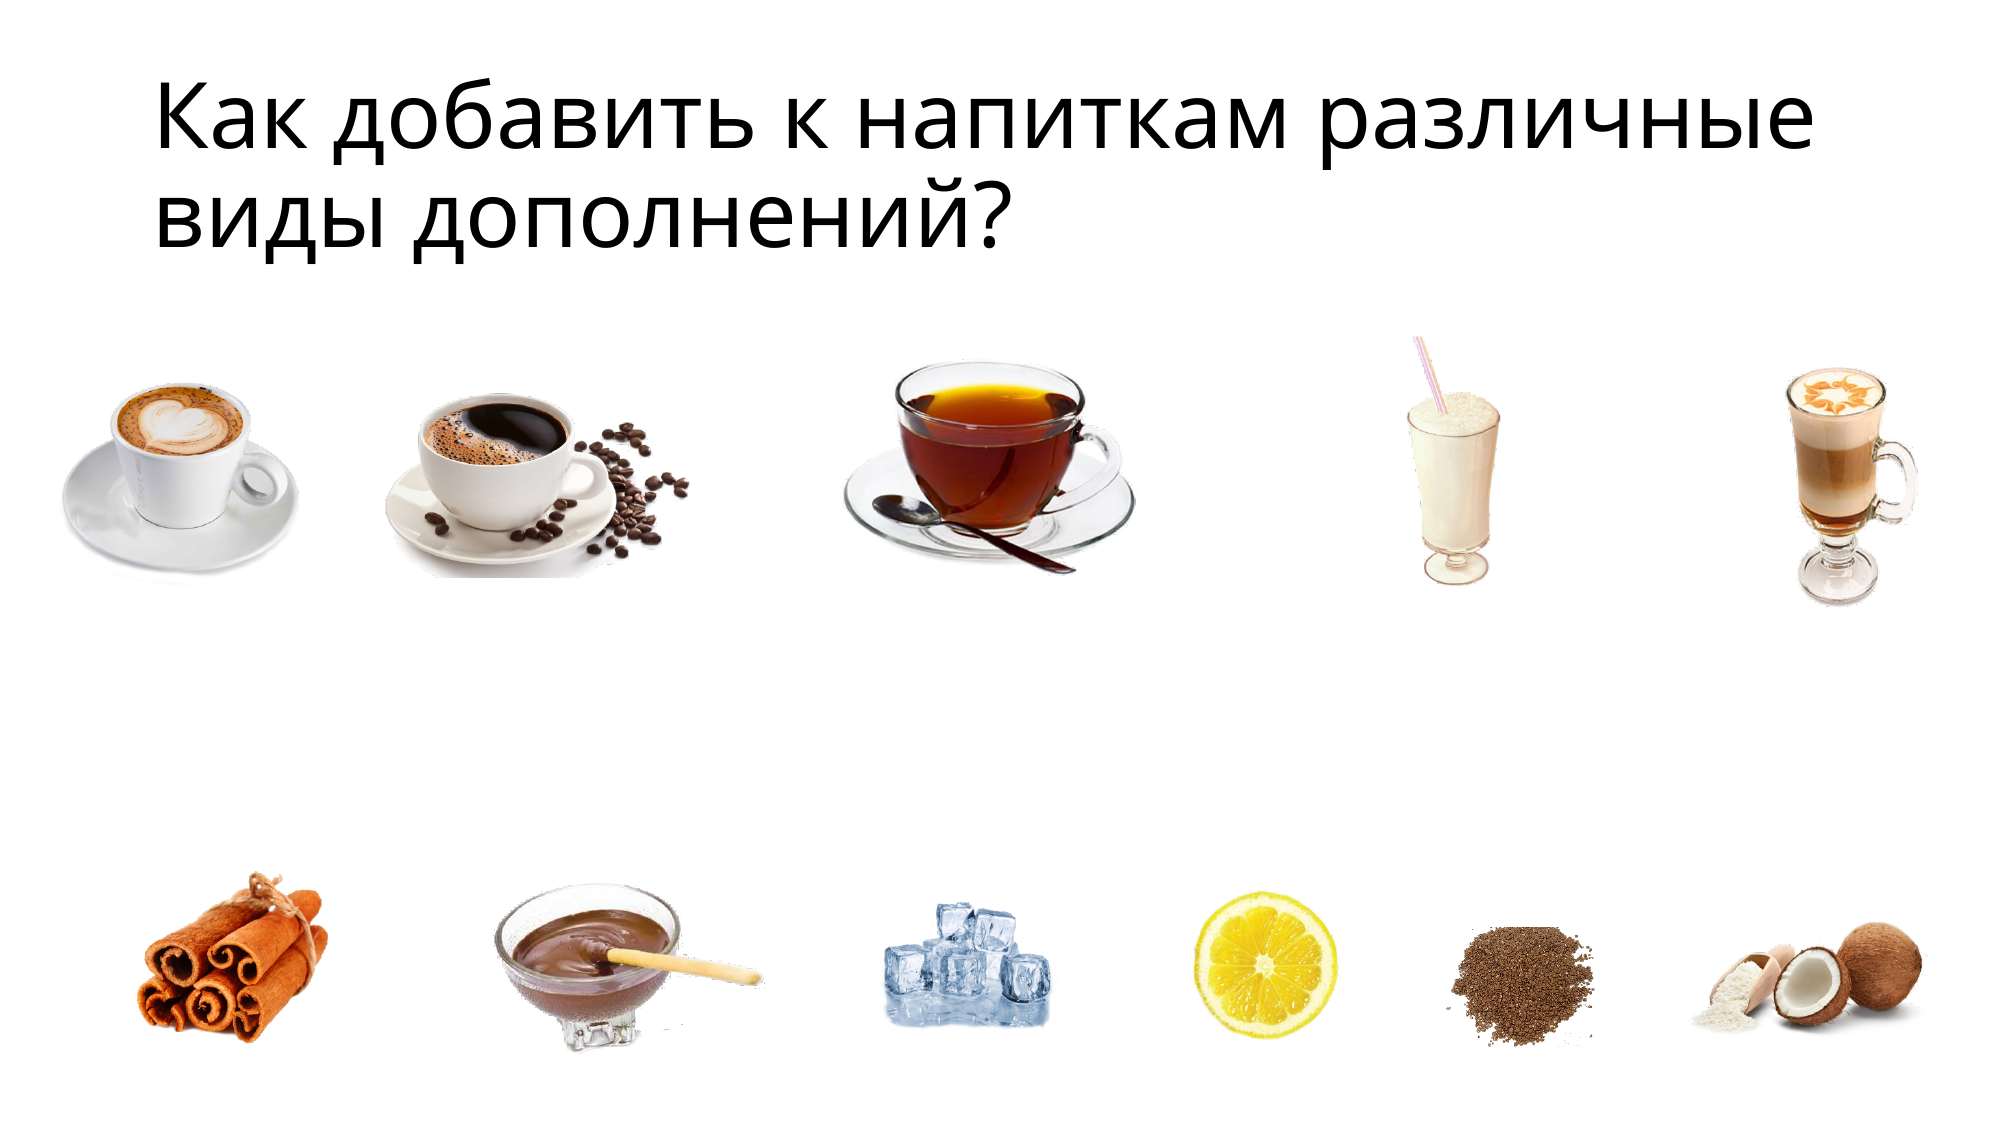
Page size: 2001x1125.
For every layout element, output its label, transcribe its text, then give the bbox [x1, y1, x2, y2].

picture [1355, 336, 1555, 594]
picture [837, 349, 1146, 591]
picture [481, 869, 773, 1060]
picture [48, 377, 309, 591]
title Как добавить к напиткам различные виды дополнений? [137, 59, 1863, 278]
picture [874, 898, 1059, 1030]
picture [137, 869, 334, 1047]
picture [373, 383, 698, 578]
picture [1764, 353, 1928, 615]
picture [1679, 909, 1928, 1047]
picture [1442, 927, 1595, 1047]
picture [1173, 877, 1356, 1060]
